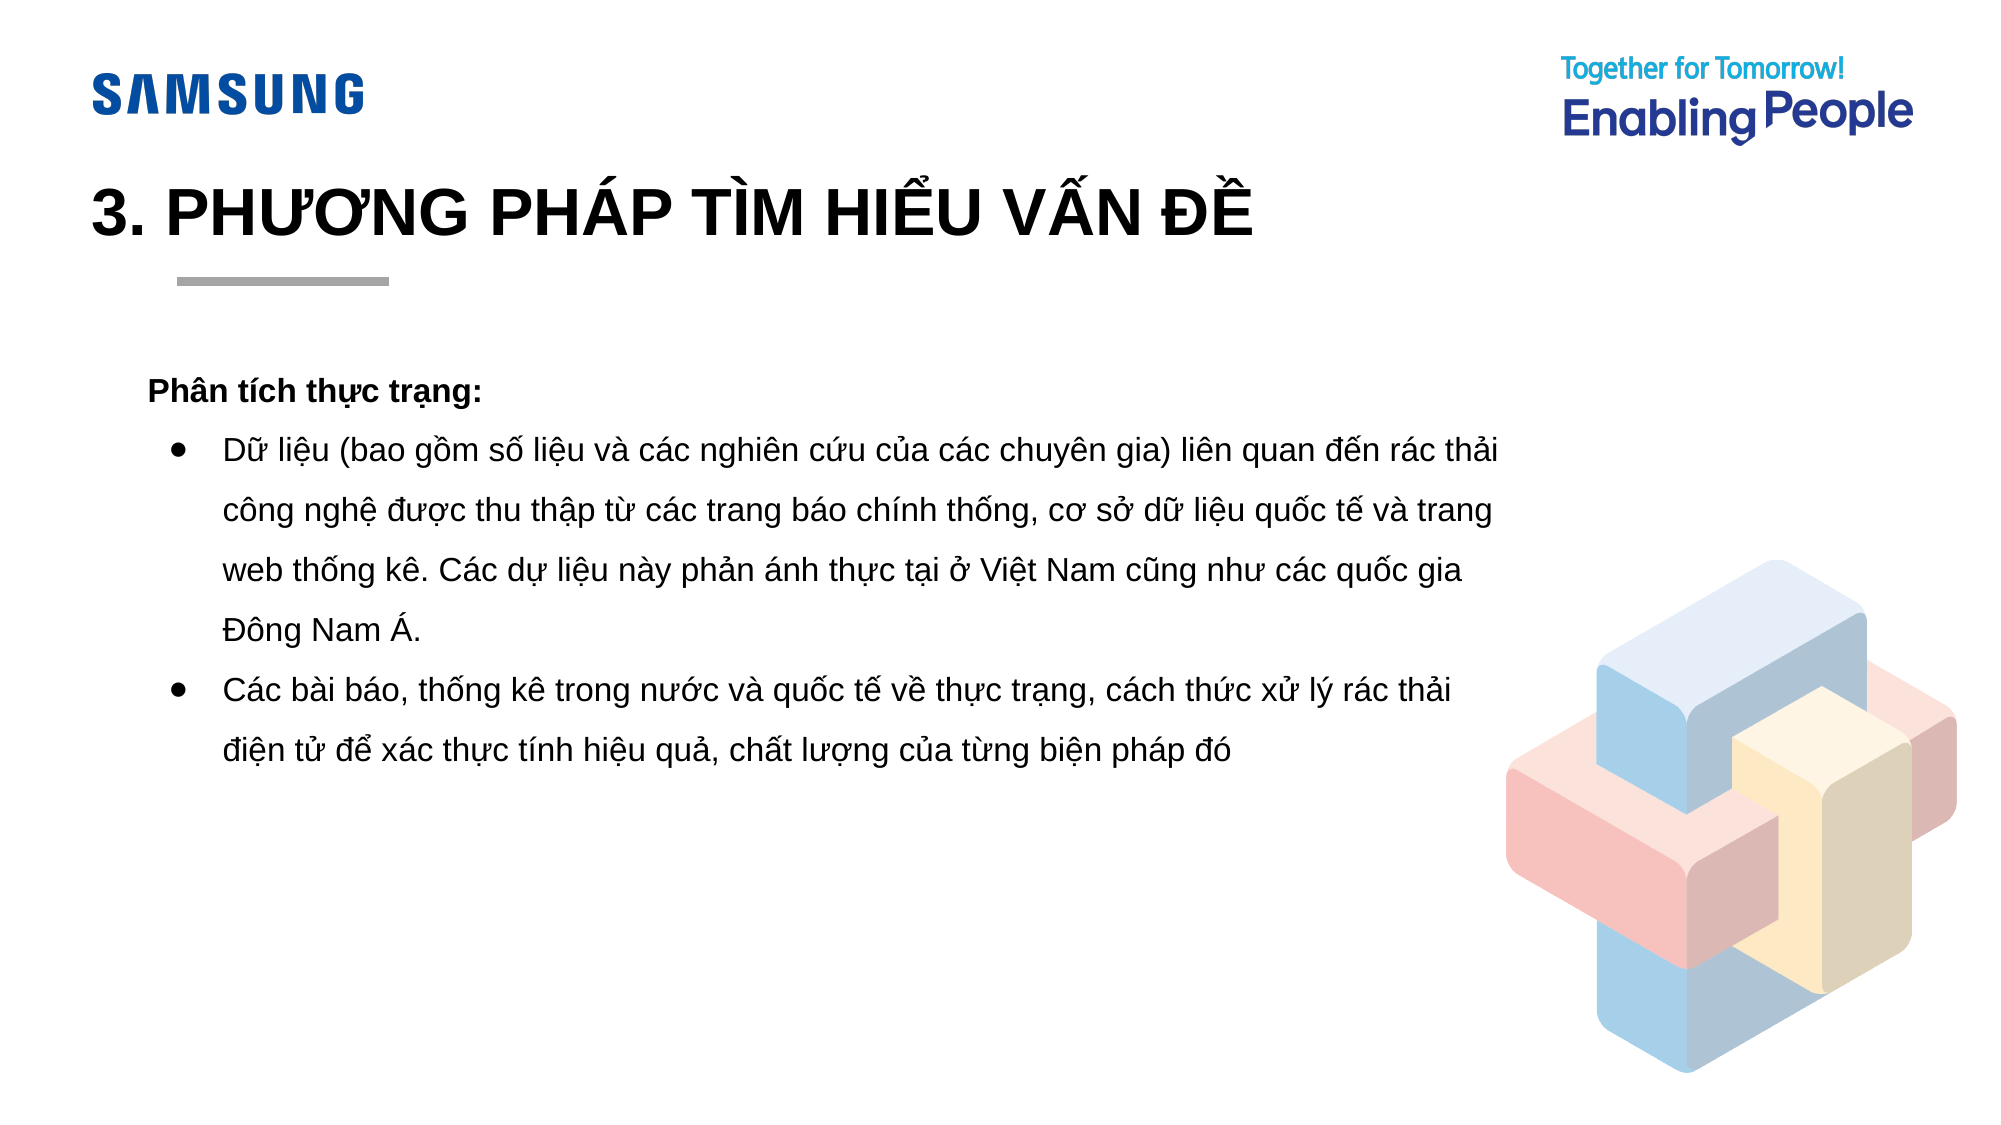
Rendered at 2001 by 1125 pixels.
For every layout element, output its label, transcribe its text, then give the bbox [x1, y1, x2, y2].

picture [1561, 56, 1913, 146]
picture [93, 73, 363, 107]
text_box Phân tích thực trạng: Dữ liệu (bao gồm số liệu và các nghiên cứu của các chuyên gia) liên quan đến rác thải công nghệ được thu thập từ các trang báo chính thống, cơ sở dữ liệu quốc tế và trang web thống kê. Các dự liệu này phản ánh thực tại ở Việt Nam cũng như các quốc gia Đông Nam Á. Các bài báo, thống kê trong nước và quốc tế về thực trạng, cách thức xử lý rác thải điện tử để xác thực tính hiệu quả, chất lượng của từng biện pháp đó [132, 333, 1530, 783]
title 3. PHƯƠNG PHÁP TÌM HIỂU VẤN ĐỀ [76, 107, 1586, 310]
